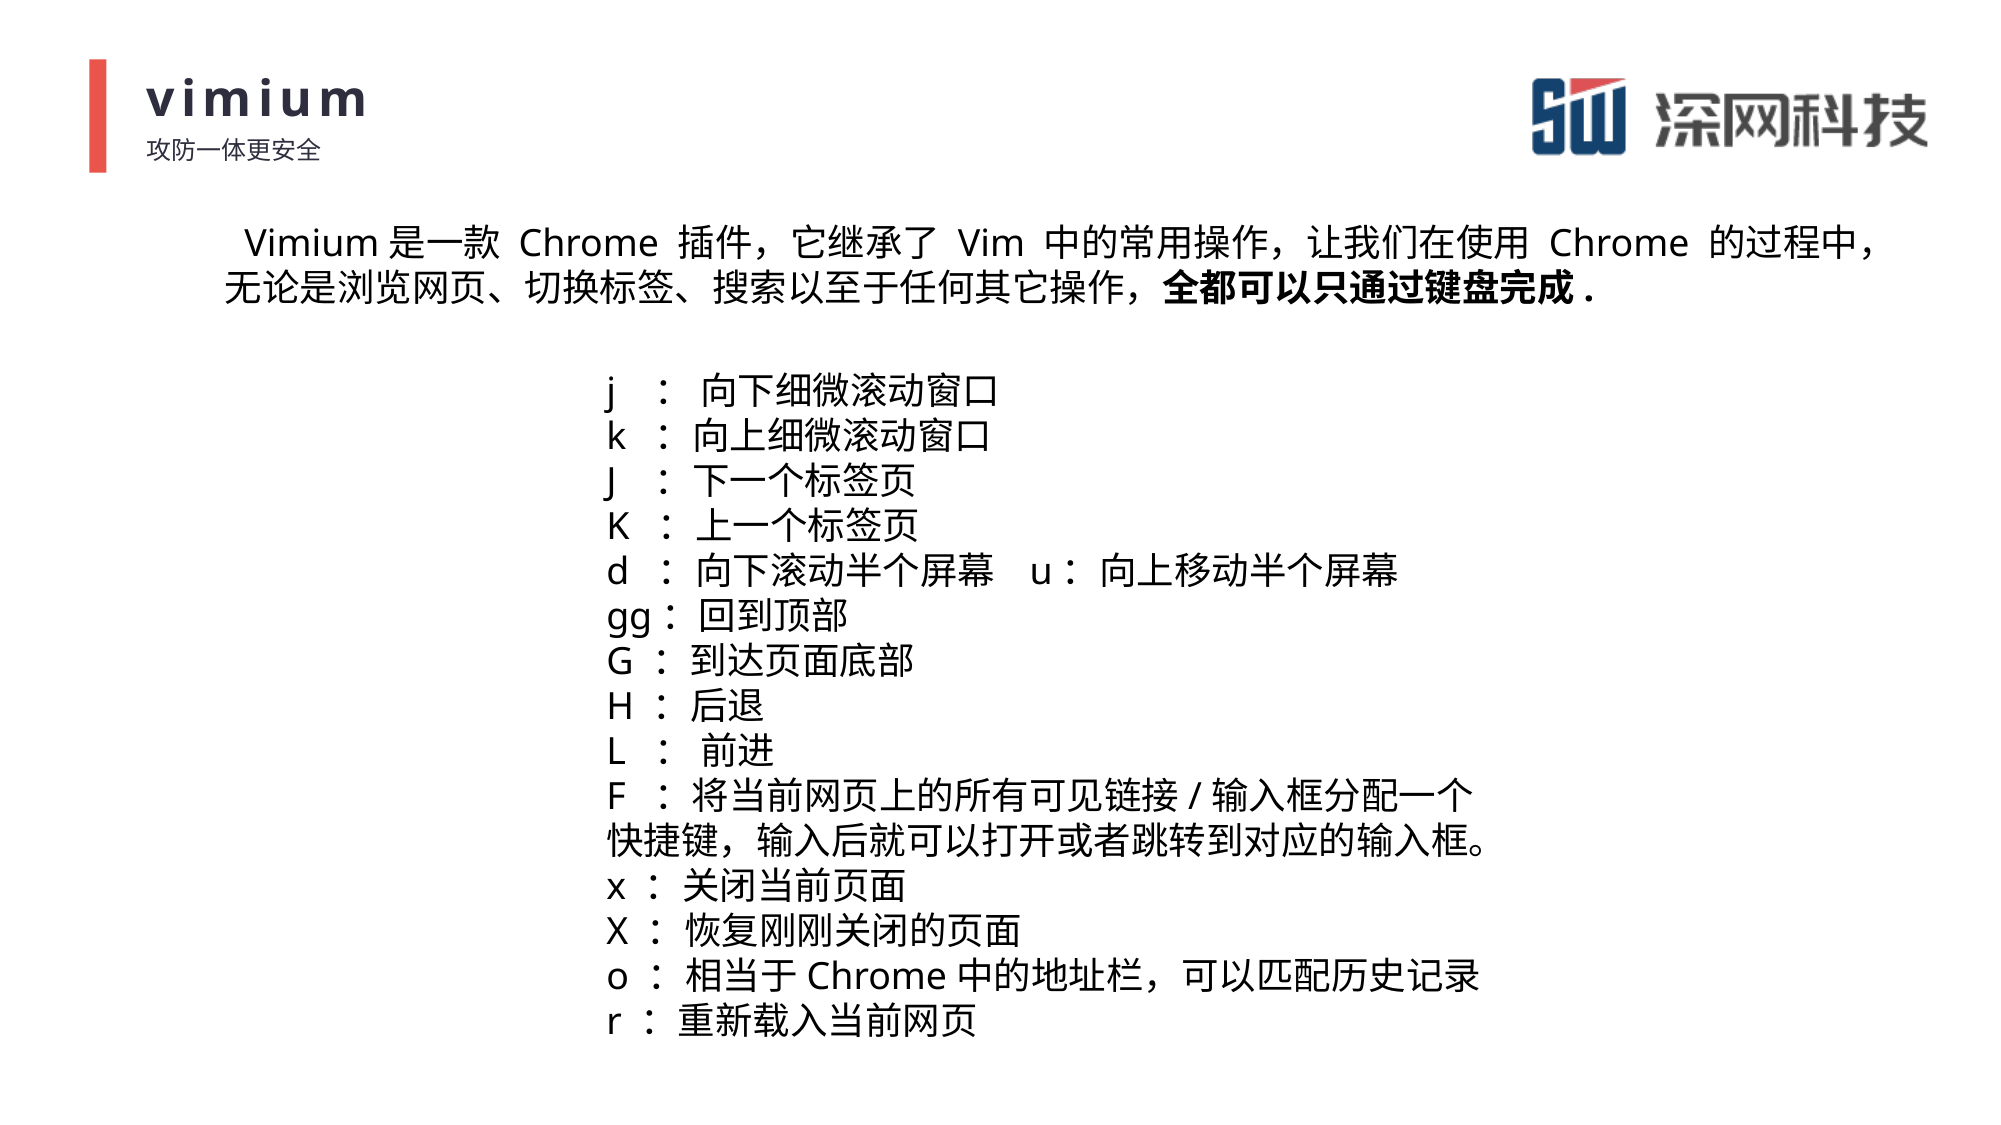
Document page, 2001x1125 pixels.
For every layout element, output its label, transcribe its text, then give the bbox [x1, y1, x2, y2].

text_box j ： 向下细微滚动窗口 k ：向上细微滚动窗口 J ：下一个标签页 K ：上一个标签页 d ：向下滚动半个屏幕 u：向上移动半个屏幕 gg：回到顶部 G ：到达页面底部 H ：后退 L ： 前进 F ：将当前网页上的所有可见链接/输入框分配一个 快捷键，输入后就可以打开或者跳转到对应的输入框。 x ：关闭当前页面 X ：恢复刚刚关闭的页面 o ：相当于Chrome中的地址栏，可以匹配历史记录 r ：重新载入当前网页 [591, 317, 1522, 1094]
picture [1513, 62, 1958, 176]
text_box vimium [131, 58, 729, 127]
text_box Vimium是一款 Chrome 插件，它继承了 Vim 中的常用操作，让我们在使用 Chrome 的过程中， 无论是浏览网页、切换标签、搜索以至于任何其它操作，全都可以只通过键盘完成. [210, 211, 1911, 317]
text_box [87, 57, 109, 175]
text_box 攻防一体更安全 [131, 127, 871, 172]
